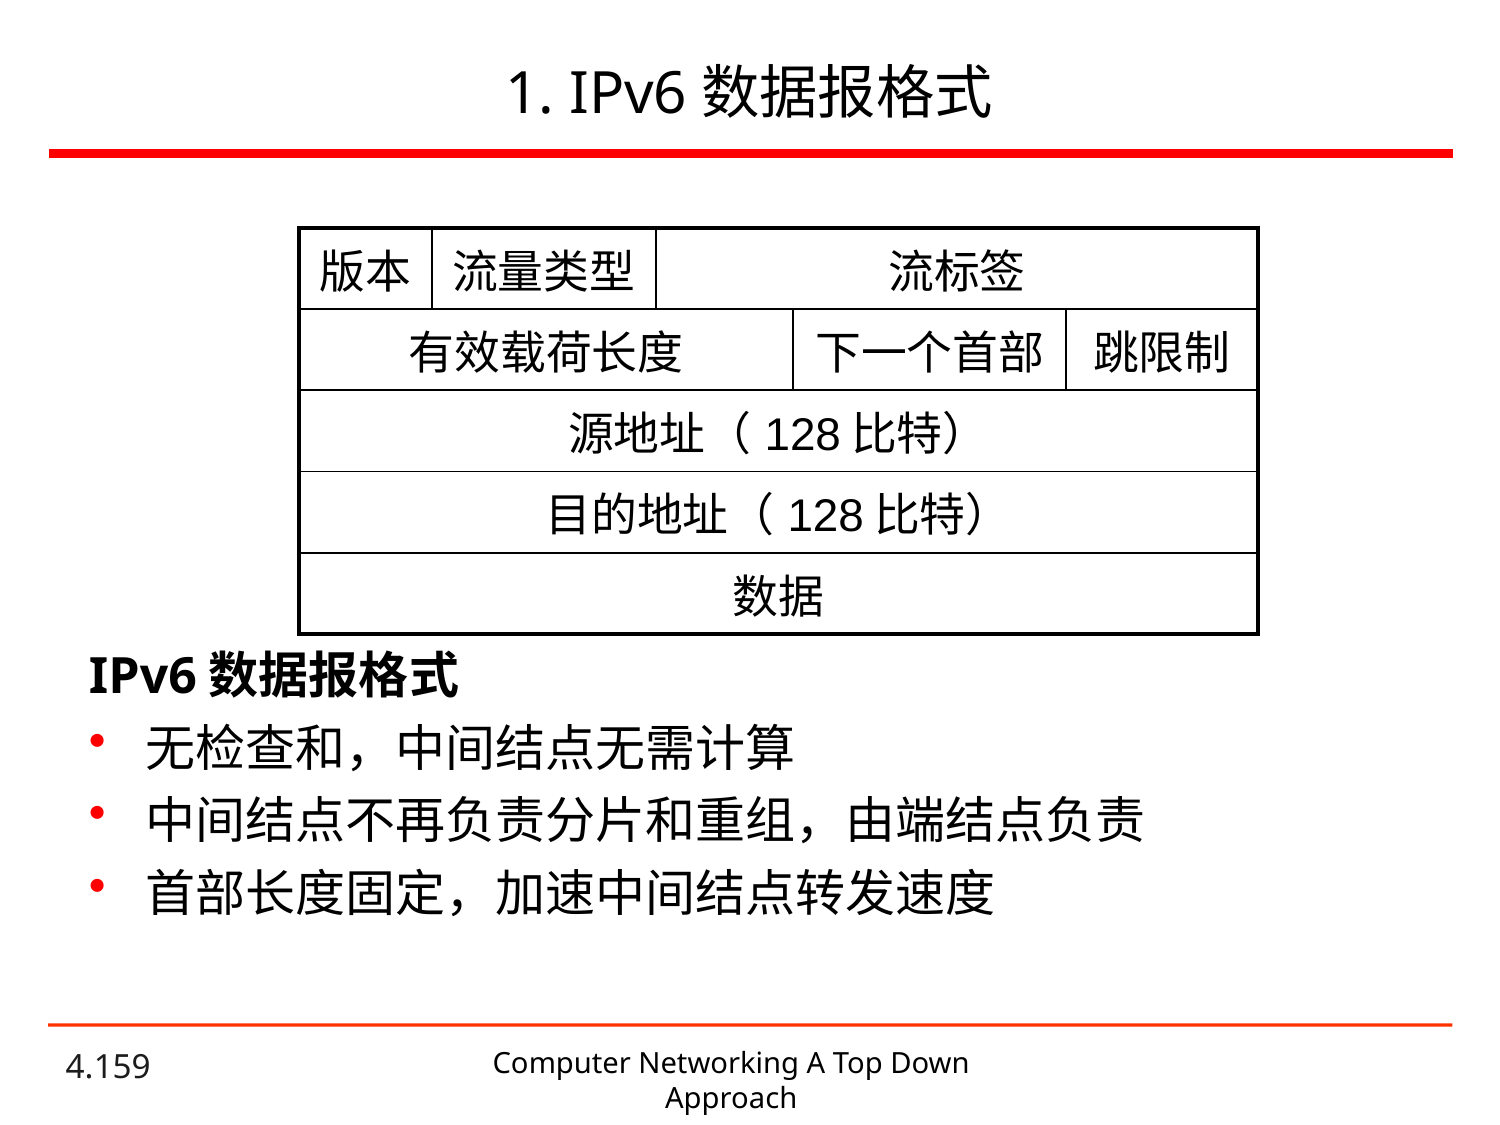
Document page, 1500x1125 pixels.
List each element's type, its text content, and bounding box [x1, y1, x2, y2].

table_cell 跳限制 [1067, 310, 1256, 389]
list IPv6数据报格式 无检查和，中间结点无需计算 中间结点不再负责分片和重组，由端结点负责 首部长度固定，加速中间结点转发速度 [73, 636, 1443, 1010]
table_header 流标签 [657, 230, 1256, 308]
table_cell 目的地址（128比特） [301, 472, 1256, 552]
table_cell 有效载荷长度 [301, 310, 792, 389]
table_cell 数据 [301, 554, 1256, 632]
table_cell 下一个首部 [794, 310, 1065, 389]
title 1. IPv6数据报格式 [55, 37, 1443, 143]
table_header 流量类型 [433, 230, 655, 308]
table_header 版本 [301, 230, 431, 308]
table_cell 源地址（128比特） [301, 391, 1256, 471]
